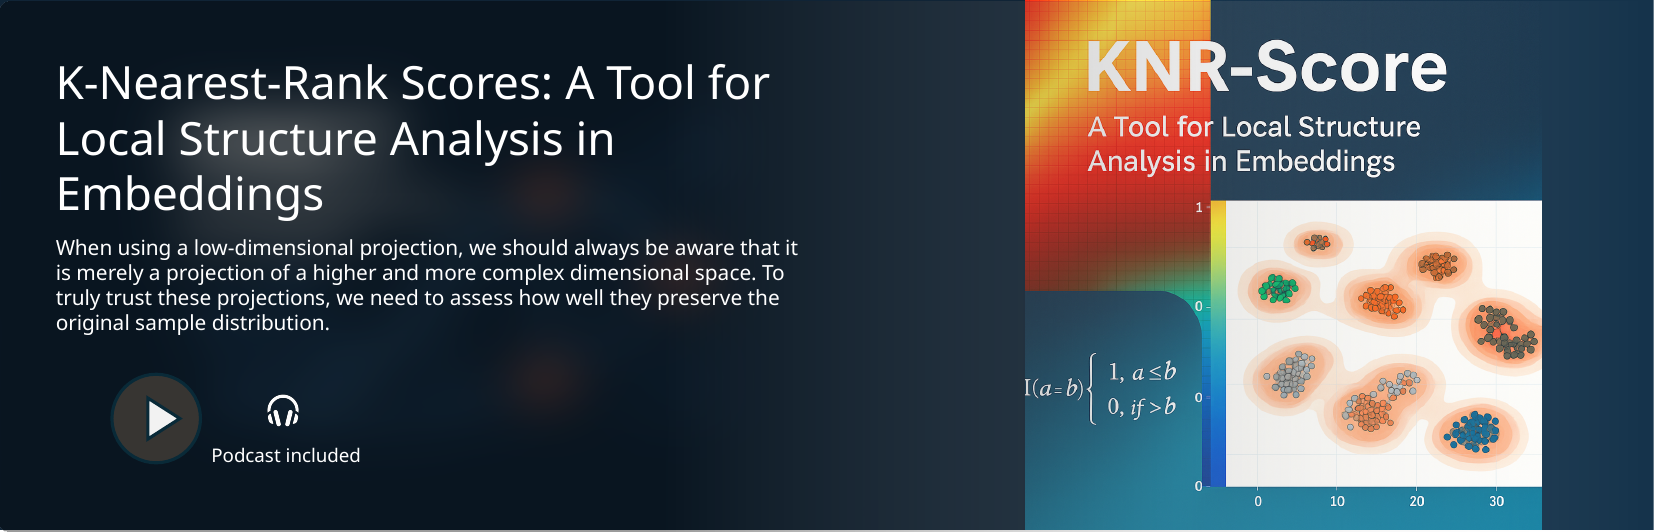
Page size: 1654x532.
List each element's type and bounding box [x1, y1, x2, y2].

picture [1009, 0, 1543, 531]
text_box [111, 373, 201, 464]
picture [0, 0, 886, 531]
text_box [2, 0, 1654, 532]
